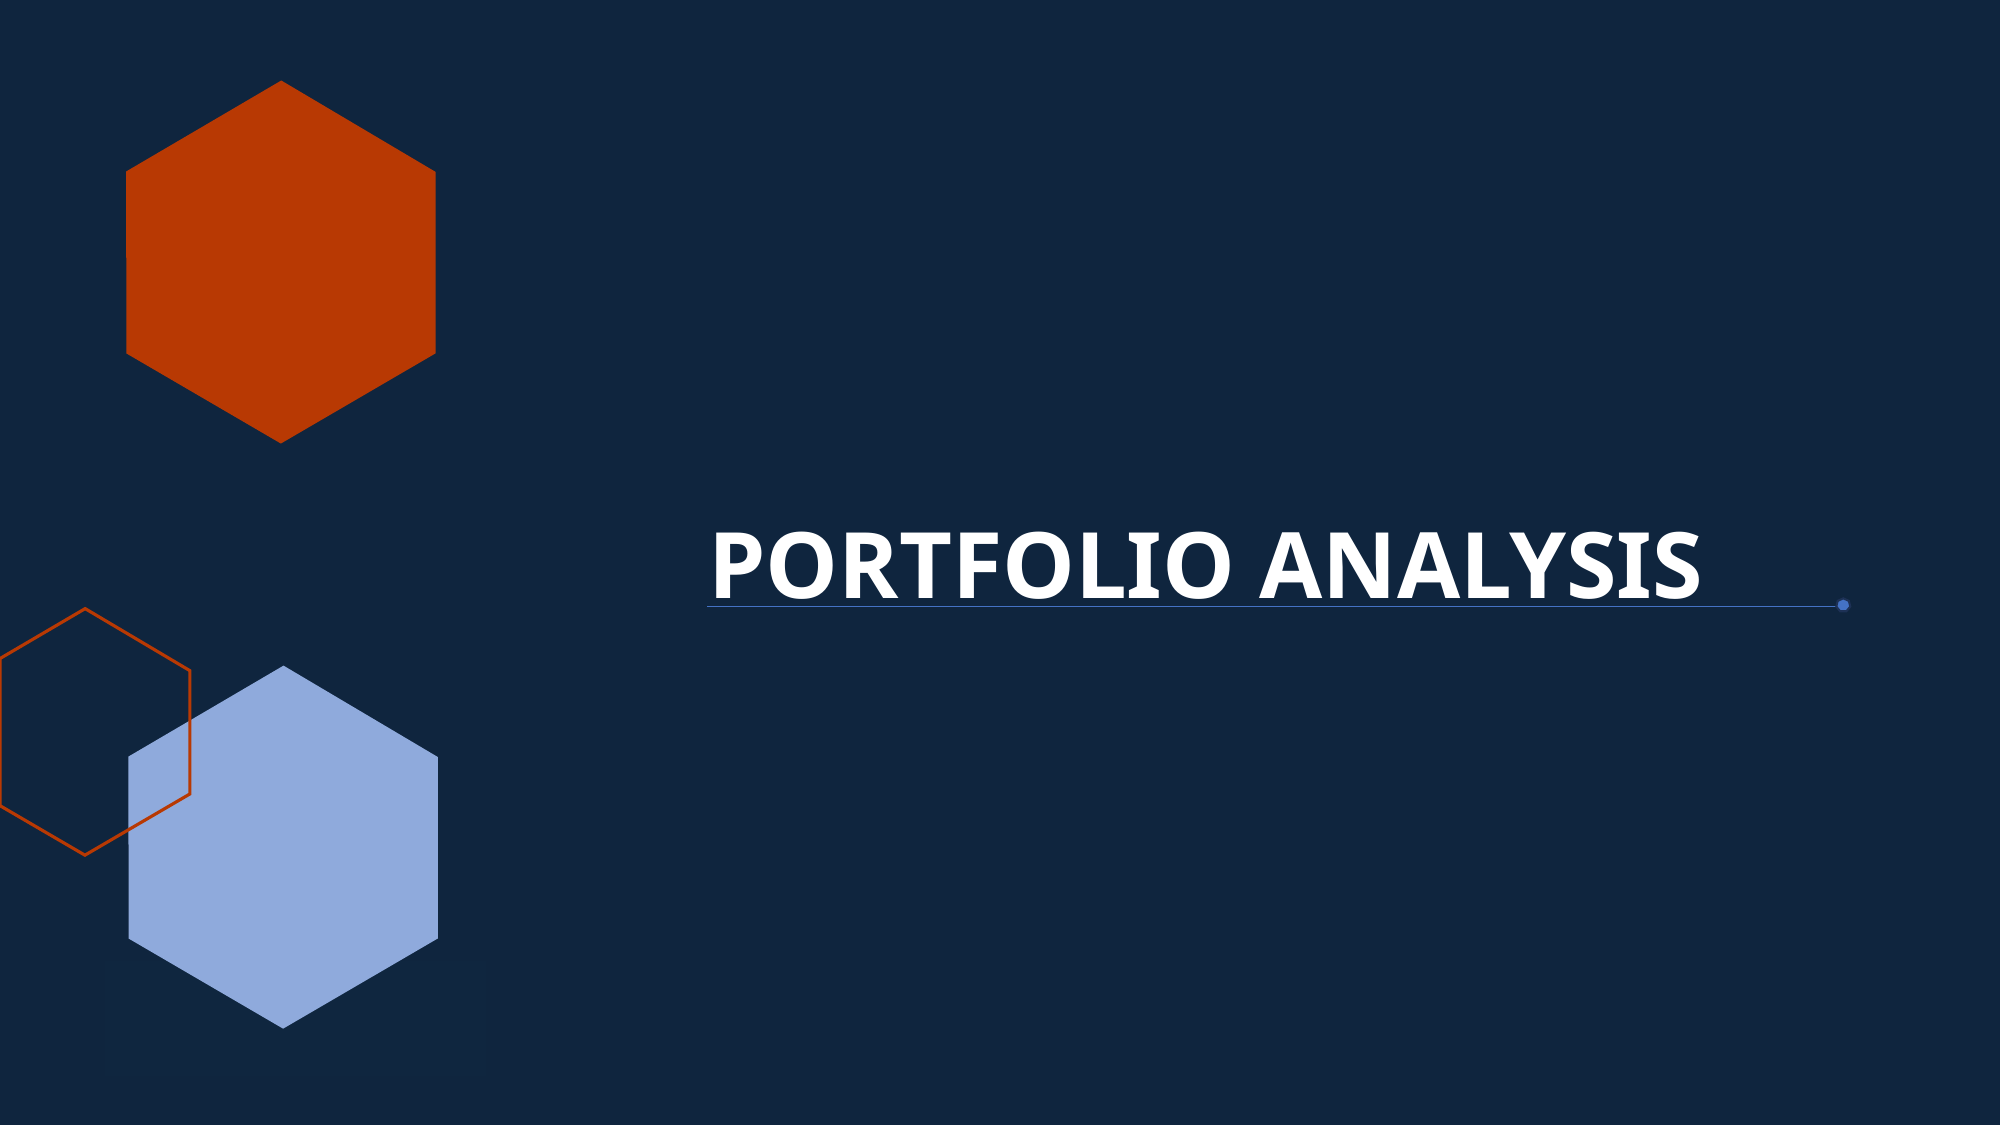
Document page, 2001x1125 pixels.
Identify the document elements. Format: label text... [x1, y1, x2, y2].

text_box [1835, 597, 1852, 613]
title PORTFOLIO ANALYSIS [693, 453, 1776, 626]
